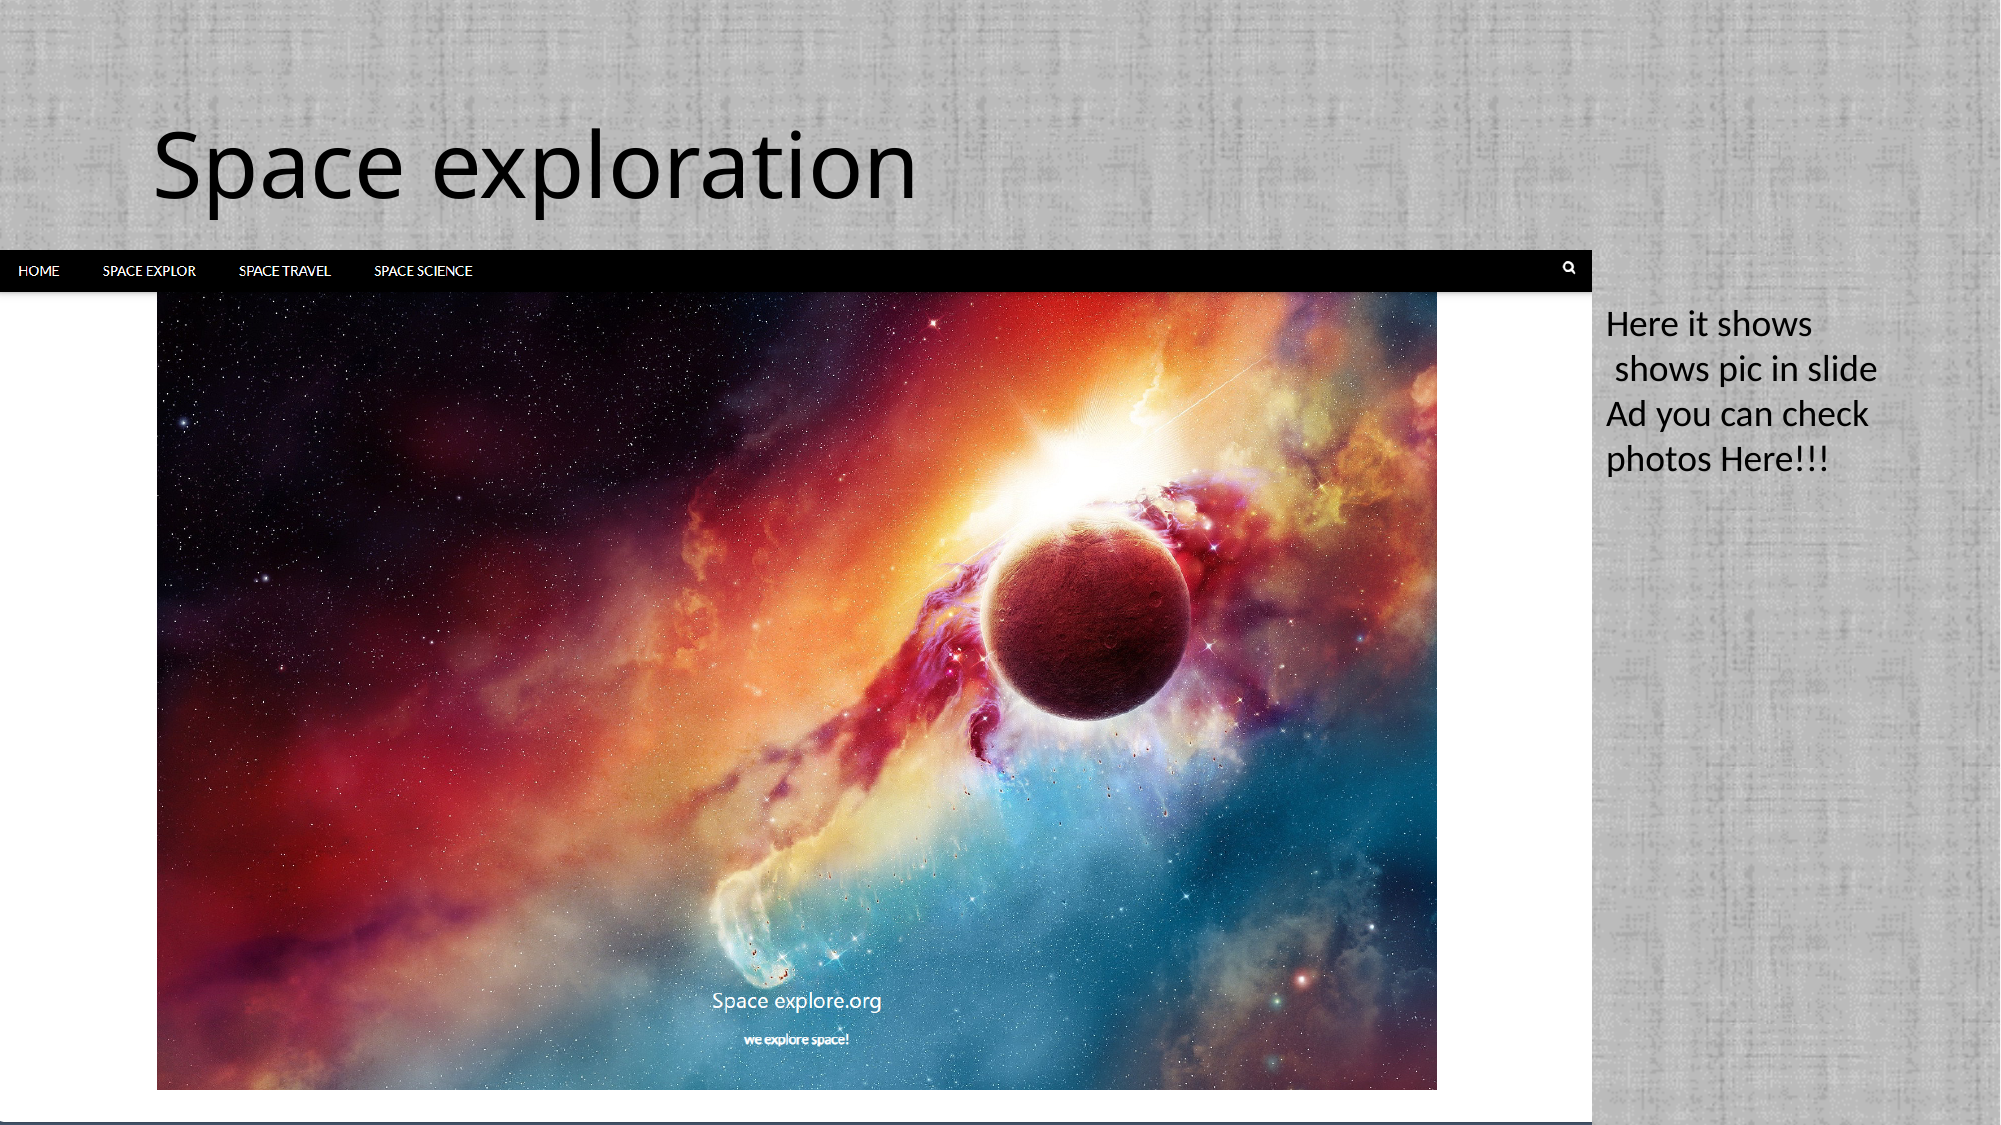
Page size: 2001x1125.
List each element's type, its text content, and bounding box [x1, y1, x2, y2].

picture [0, 0, 2001, 1125]
title Space exploration [137, 59, 1863, 278]
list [0, 250, 1592, 1125]
text_box Here it shows shows pic in slide Ad you can check photos Here!!! [1592, 291, 1983, 487]
